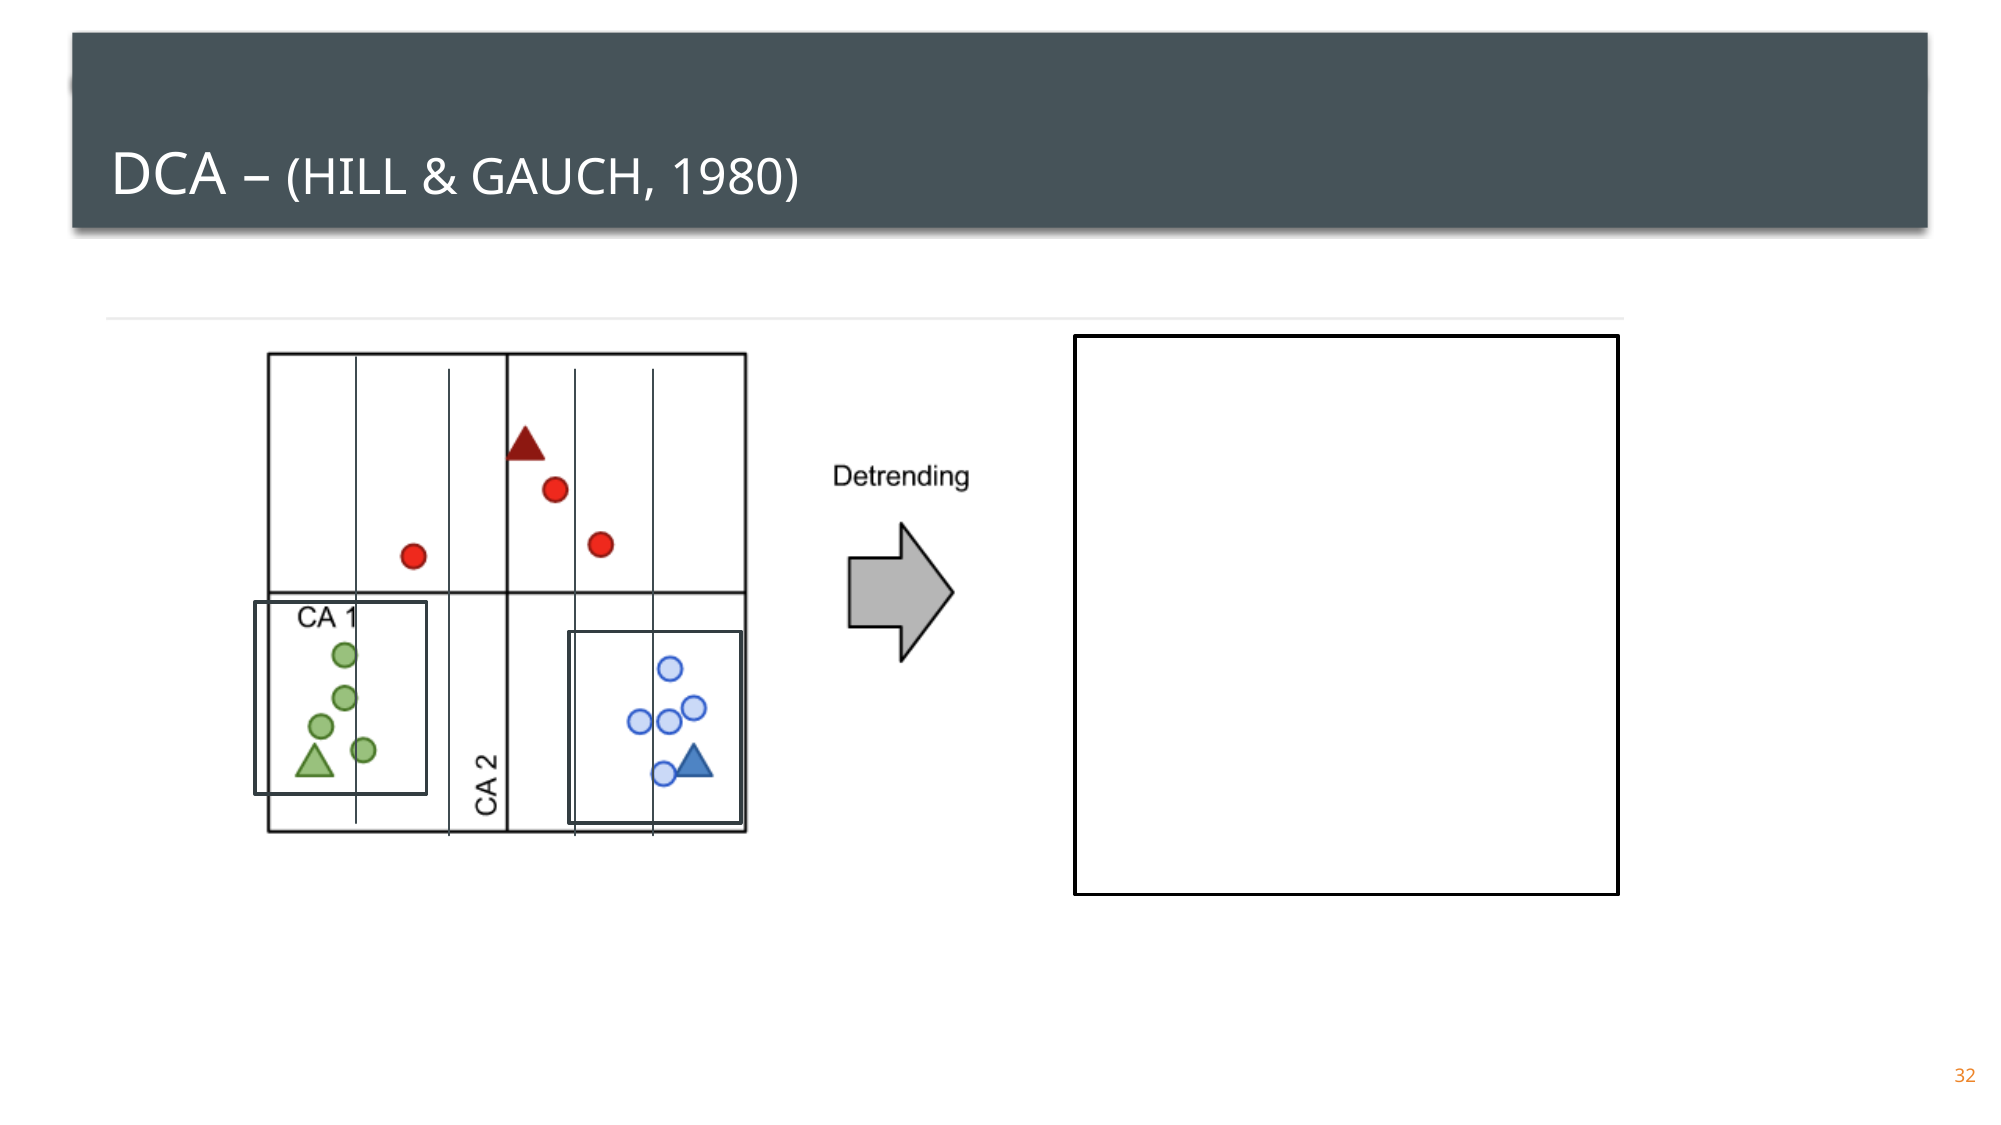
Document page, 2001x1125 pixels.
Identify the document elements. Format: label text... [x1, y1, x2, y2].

picture [105, 317, 1624, 909]
slide_number 32 [1818, 1047, 1991, 1107]
title DCA – (Hill & Gauch, 1980) [95, 47, 1905, 214]
